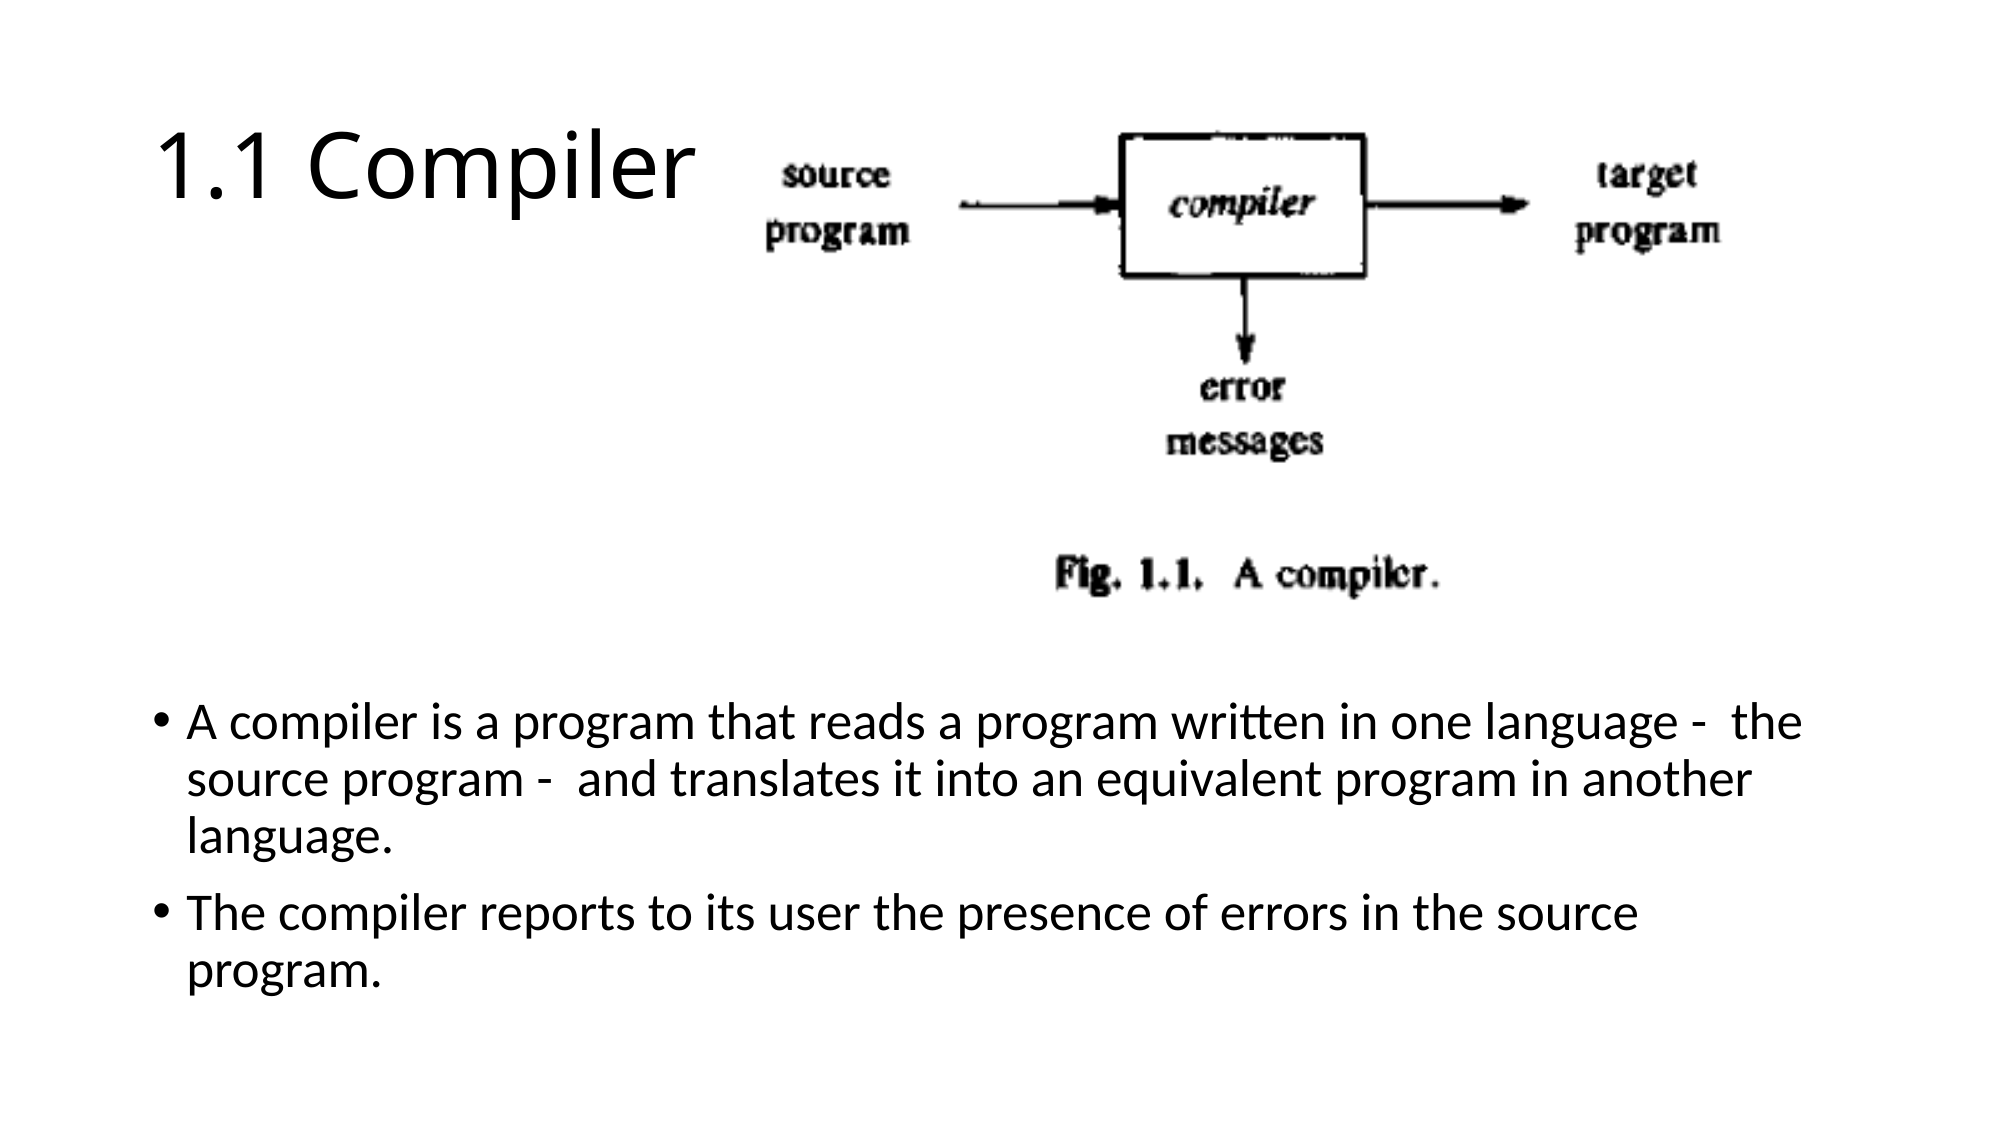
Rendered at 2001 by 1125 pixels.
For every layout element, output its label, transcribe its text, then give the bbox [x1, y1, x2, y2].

list A compiler is a program that reads a program written in one language - the source program - and translates it into an equivalent program in another language. The compiler reports to its user the presence of errors in the source program. [137, 299, 1863, 1014]
title 1.1 Compilers [137, 59, 1863, 278]
picture [700, 96, 1815, 630]
